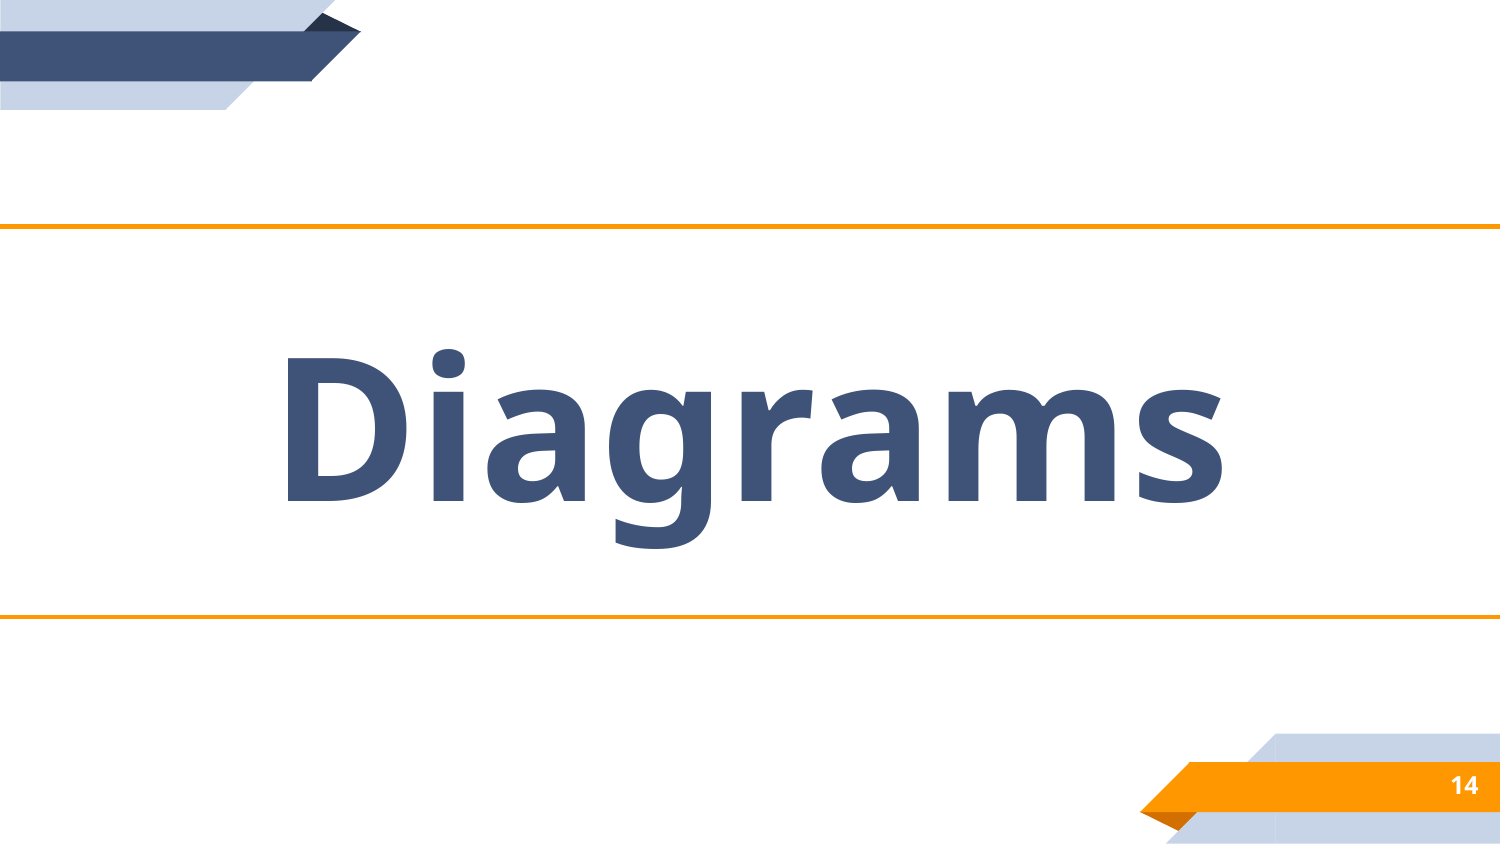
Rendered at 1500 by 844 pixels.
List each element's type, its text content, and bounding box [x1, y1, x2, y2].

slide_number 14 [1249, 760, 1494, 813]
title Diagrams [0, 224, 1500, 619]
